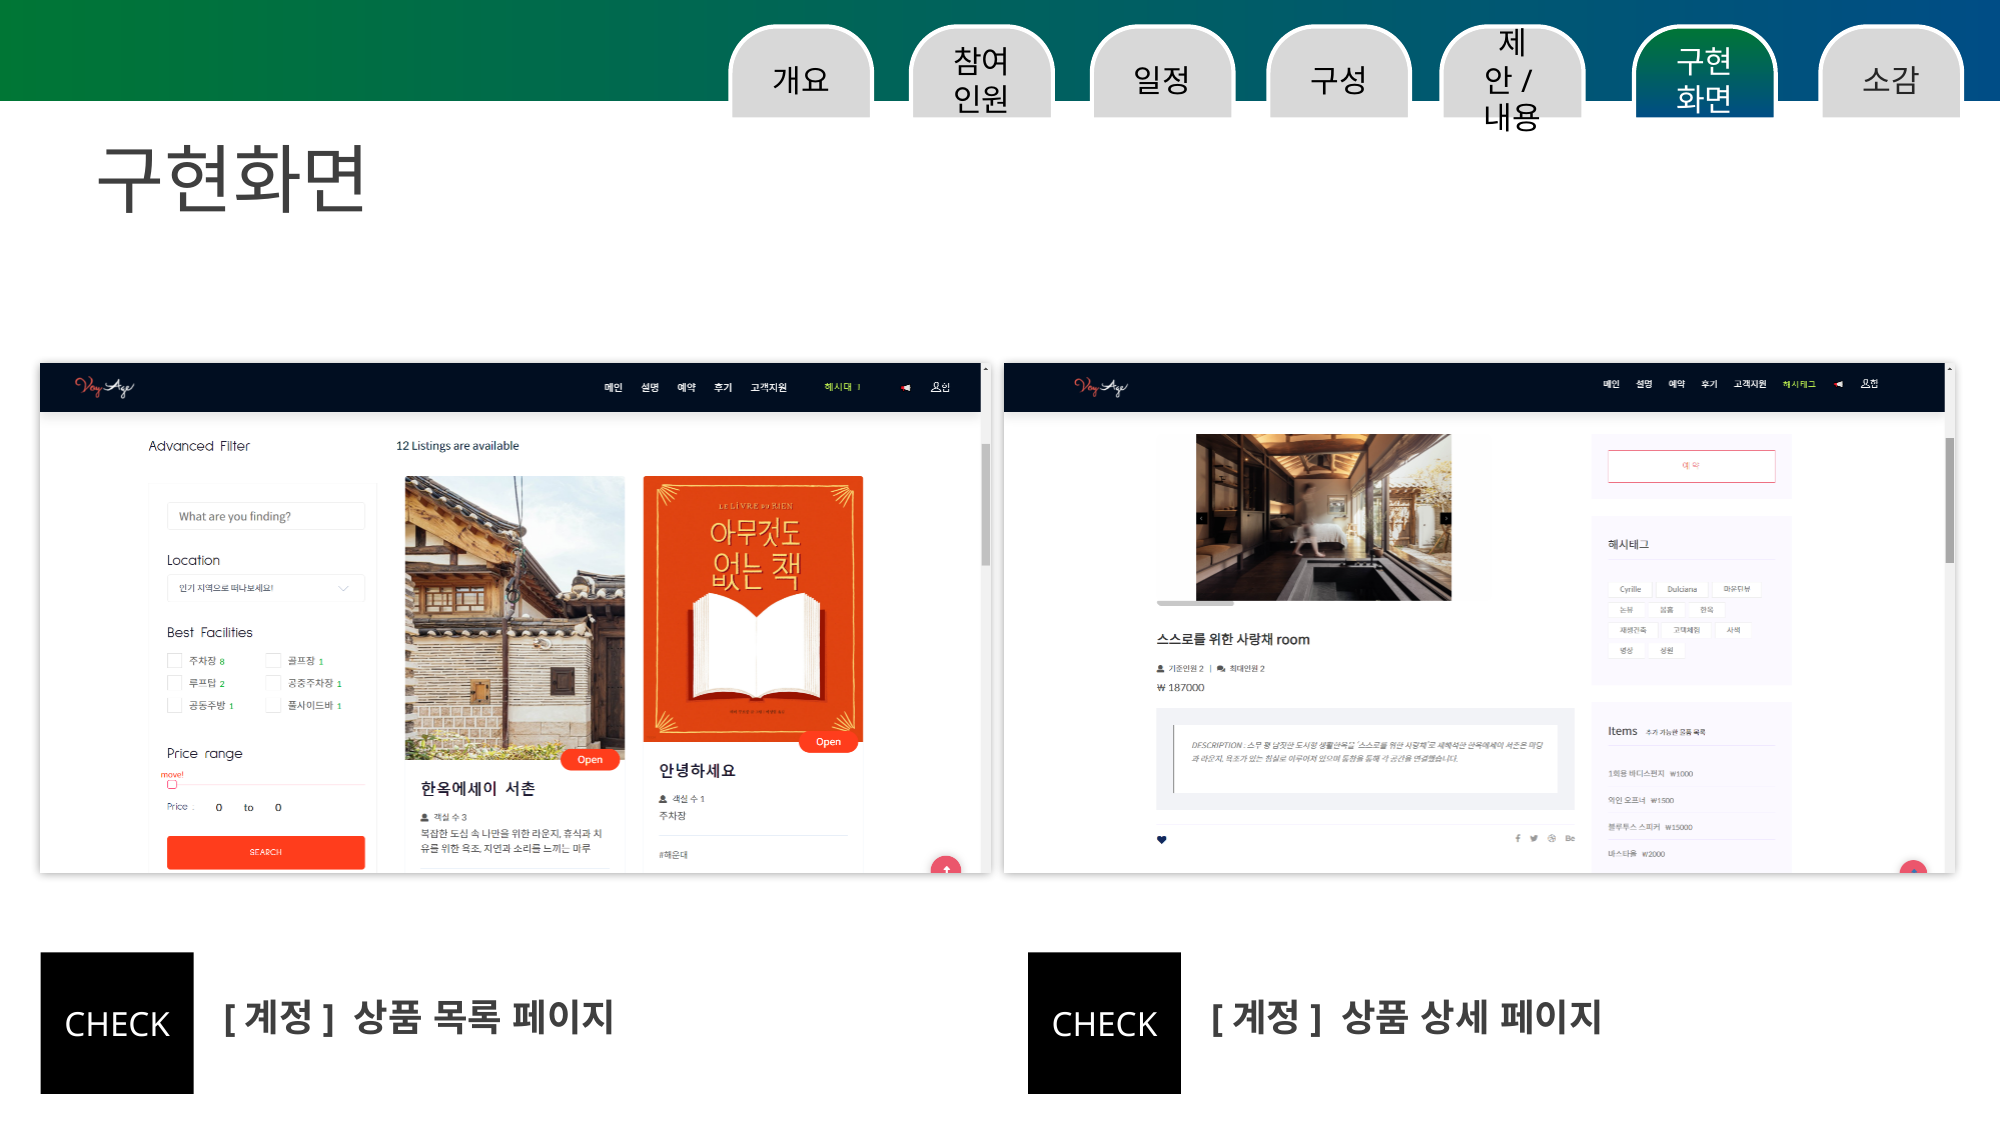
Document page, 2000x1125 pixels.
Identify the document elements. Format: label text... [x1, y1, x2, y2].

text_box [1382, 0, 2000, 101]
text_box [1315, 0, 1377, 361]
text_box [0, 0, 1310, 101]
picture [40, 362, 992, 874]
picture [1004, 362, 1956, 874]
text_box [40, 952, 962, 1095]
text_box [1027, 952, 1949, 1095]
text_box 구현화면 [80, 125, 427, 232]
